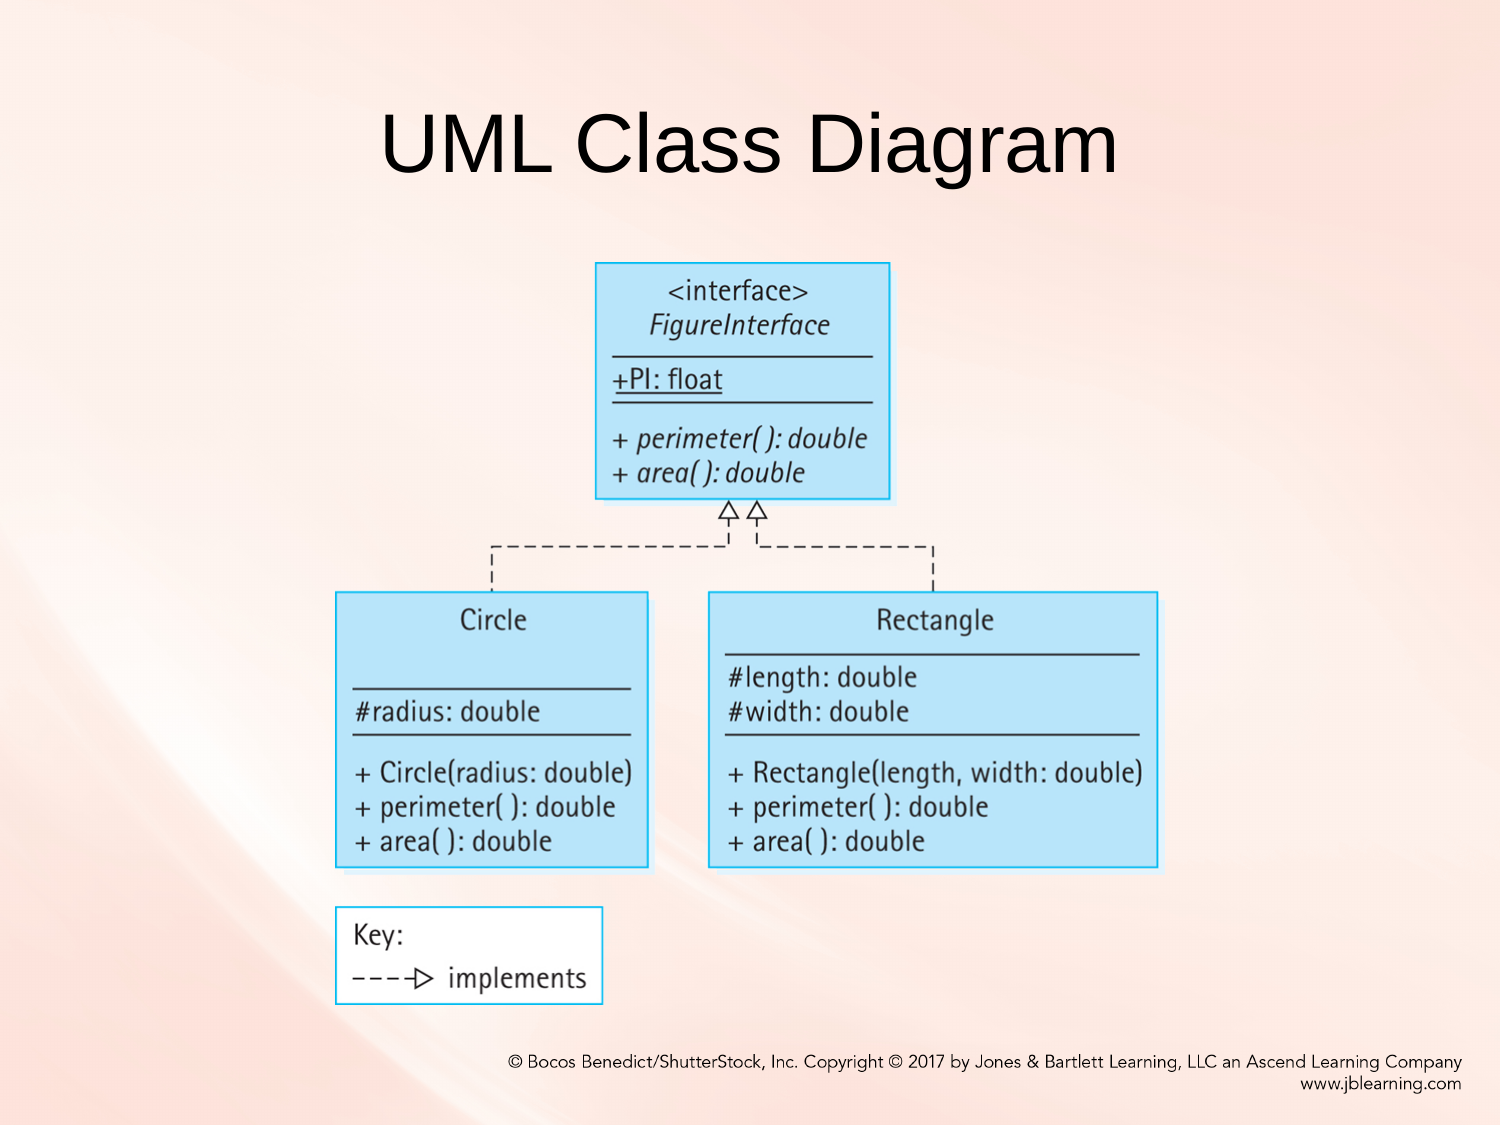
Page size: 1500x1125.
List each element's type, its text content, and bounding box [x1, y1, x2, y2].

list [335, 262, 1165, 1006]
title UML Class Diagram [75, 45, 1425, 233]
picture [0, 0, 1500, 1125]
